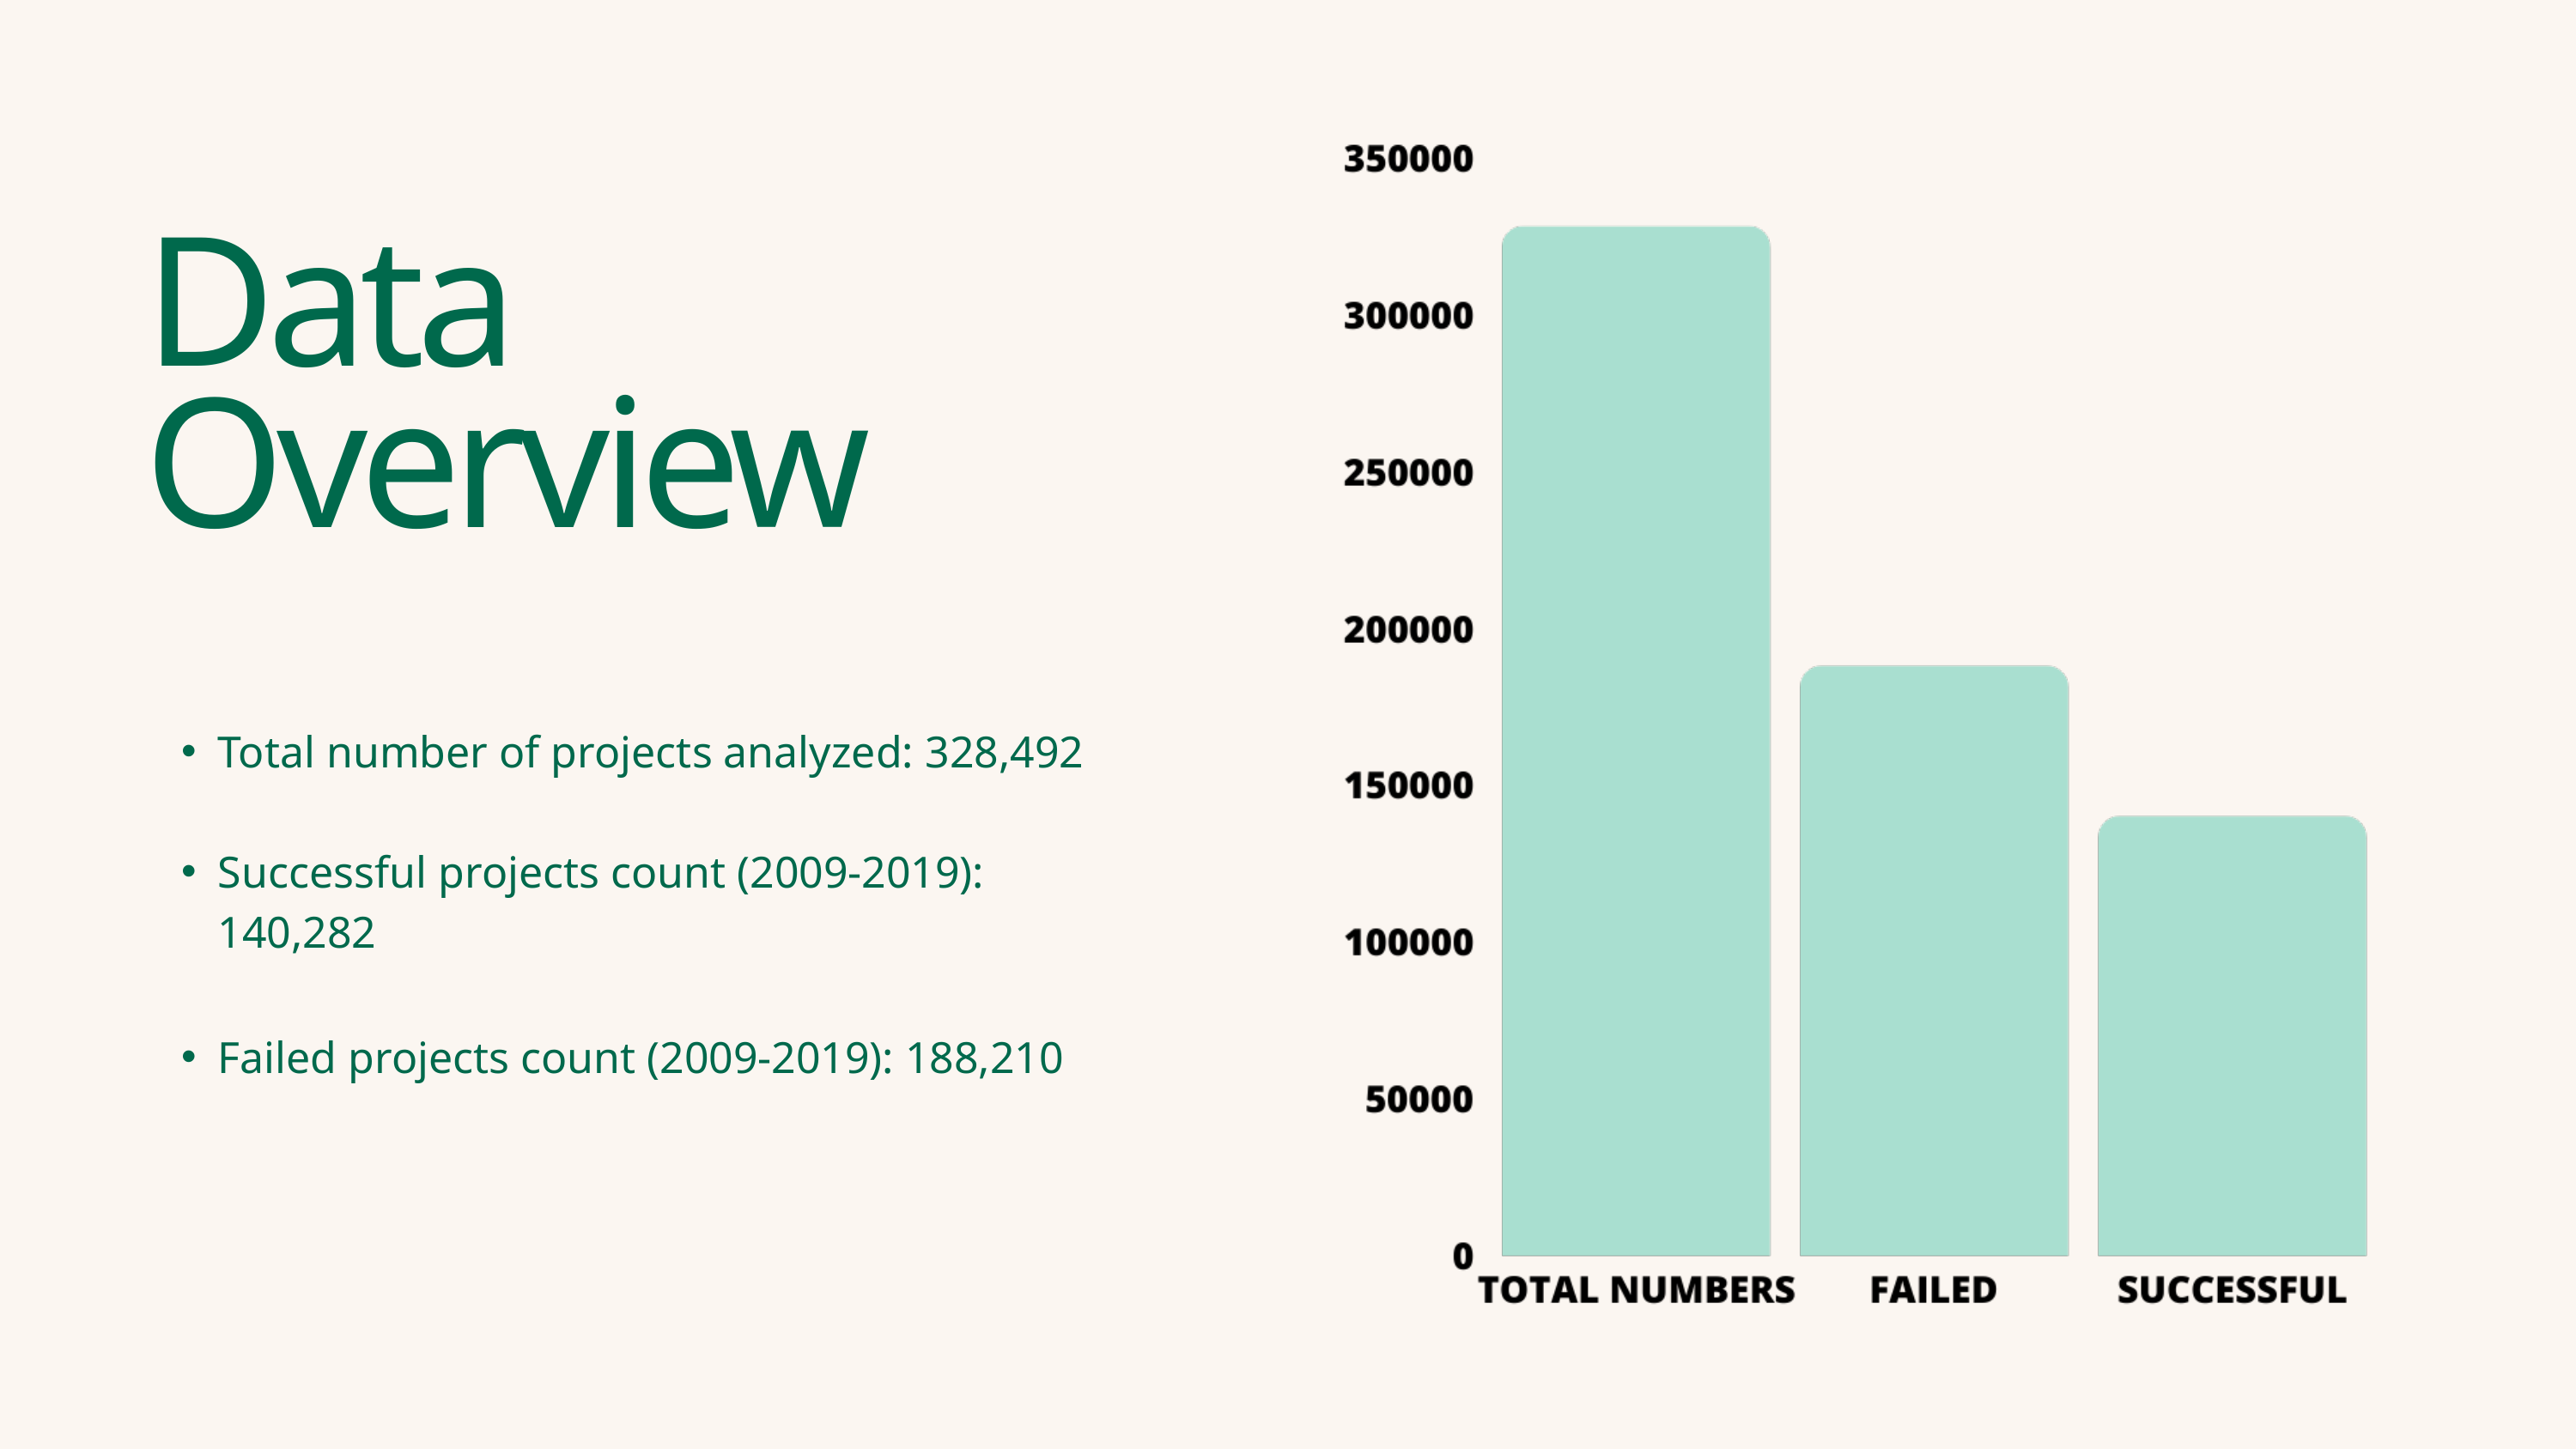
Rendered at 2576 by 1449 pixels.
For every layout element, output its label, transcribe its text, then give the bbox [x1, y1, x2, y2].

text_box Data Overview [144, 240, 1223, 564]
picture [1227, 28, 2483, 1420]
text_box Total number of projects analyzed: 328,492 Successful projects count (2009-2019): 140,282 Failed projects count (2009-2019): 188,210 [144, 716, 1109, 1157]
